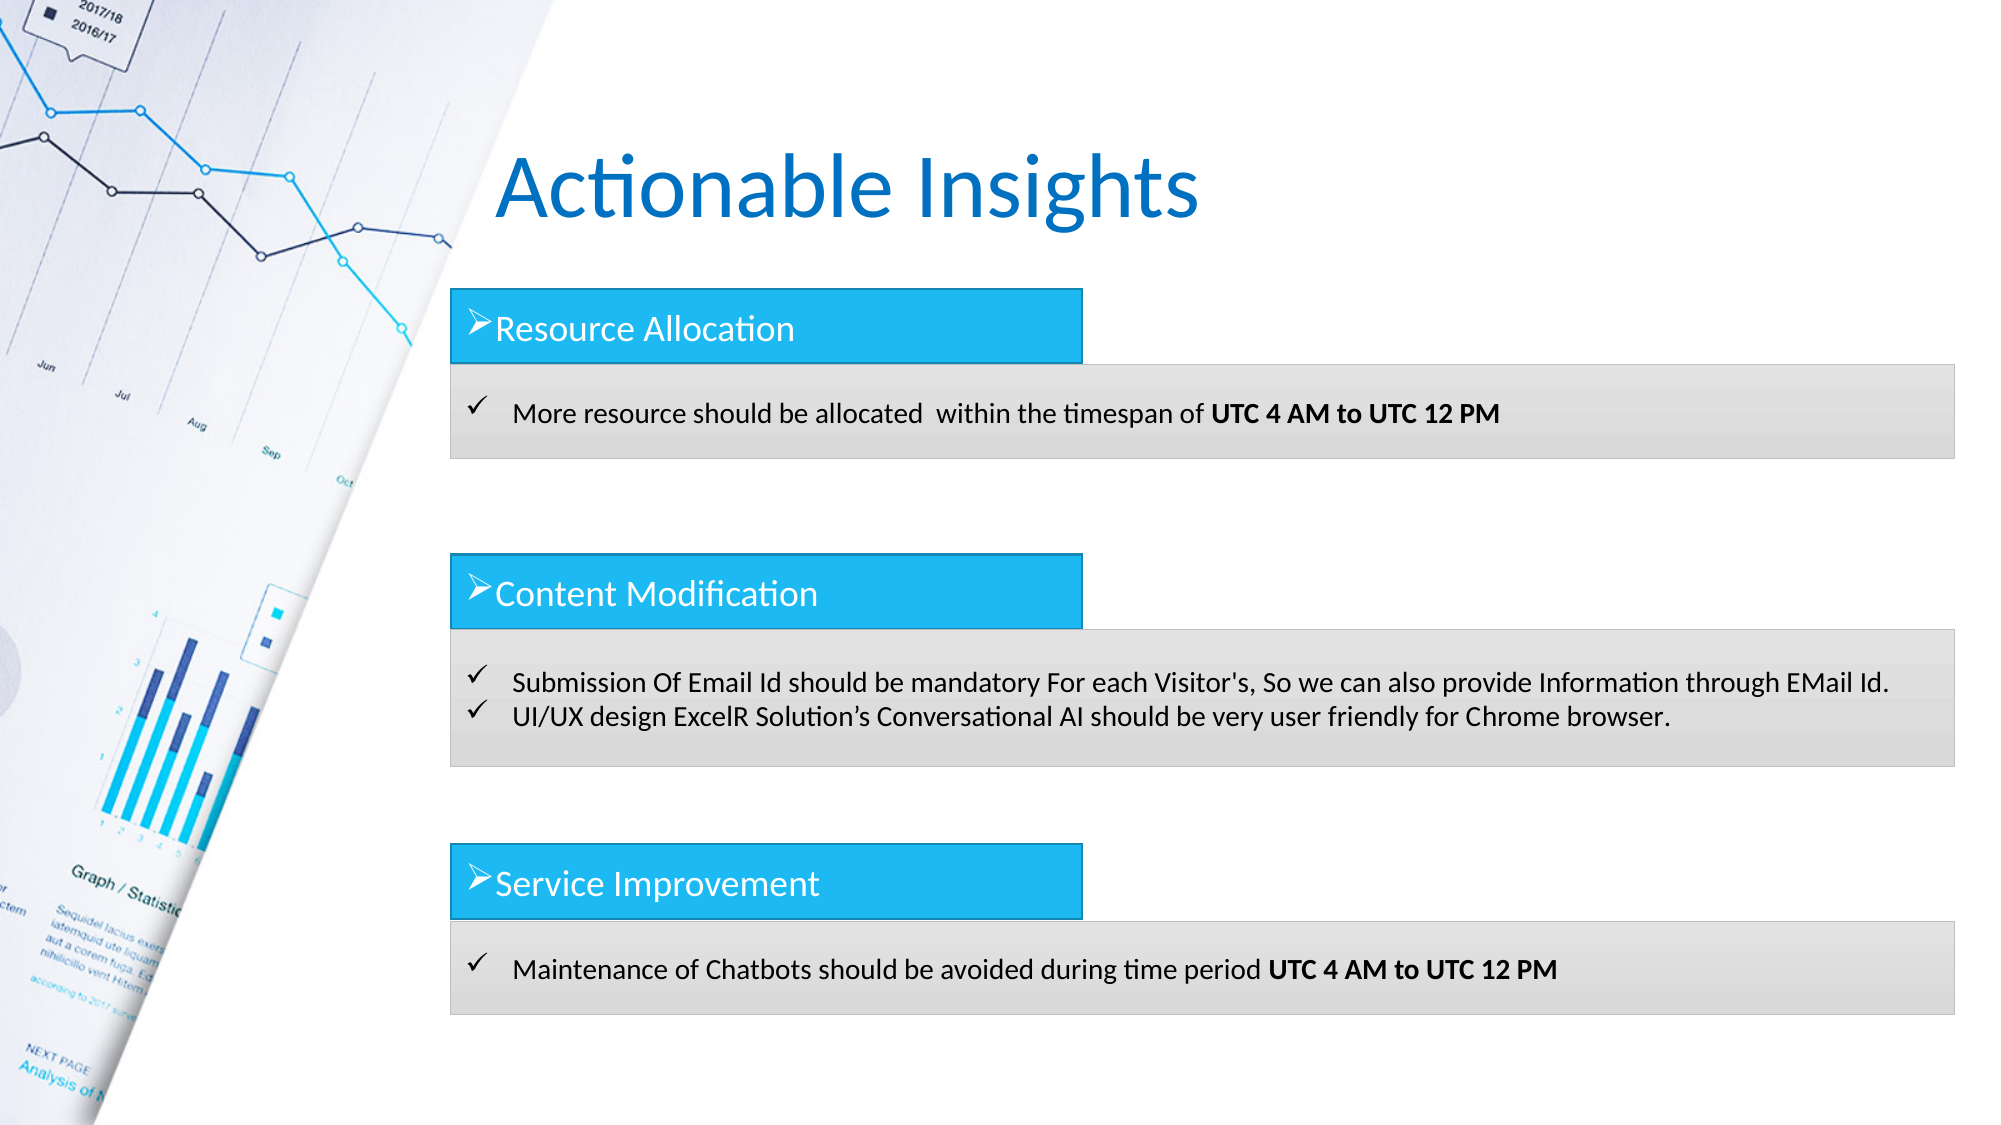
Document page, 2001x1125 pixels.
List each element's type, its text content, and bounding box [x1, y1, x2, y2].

text_box More resource should be allocated within the timespan of UTC 4 AM to UTC 12 PM [450, 364, 1955, 459]
text_box Actionable Insights [480, 118, 1851, 244]
text_box Content Modification [450, 554, 1083, 629]
picture [0, 0, 2001, 1125]
text_box Service Improvement [450, 844, 1083, 919]
text_box Submission Of Email Id should be mandatory For each Visitor's, So we can also provide Information through EMail Id. UI/UX design ExcelR Solution’s Conversational AI should be very user friendly for Chrome browser. [450, 629, 1955, 767]
text_box Maintenance of Chatbots should be avoided during time period UTC 4 AM to UTC 12 PM [450, 921, 1955, 1015]
text_box Resource Allocation [450, 288, 1083, 364]
